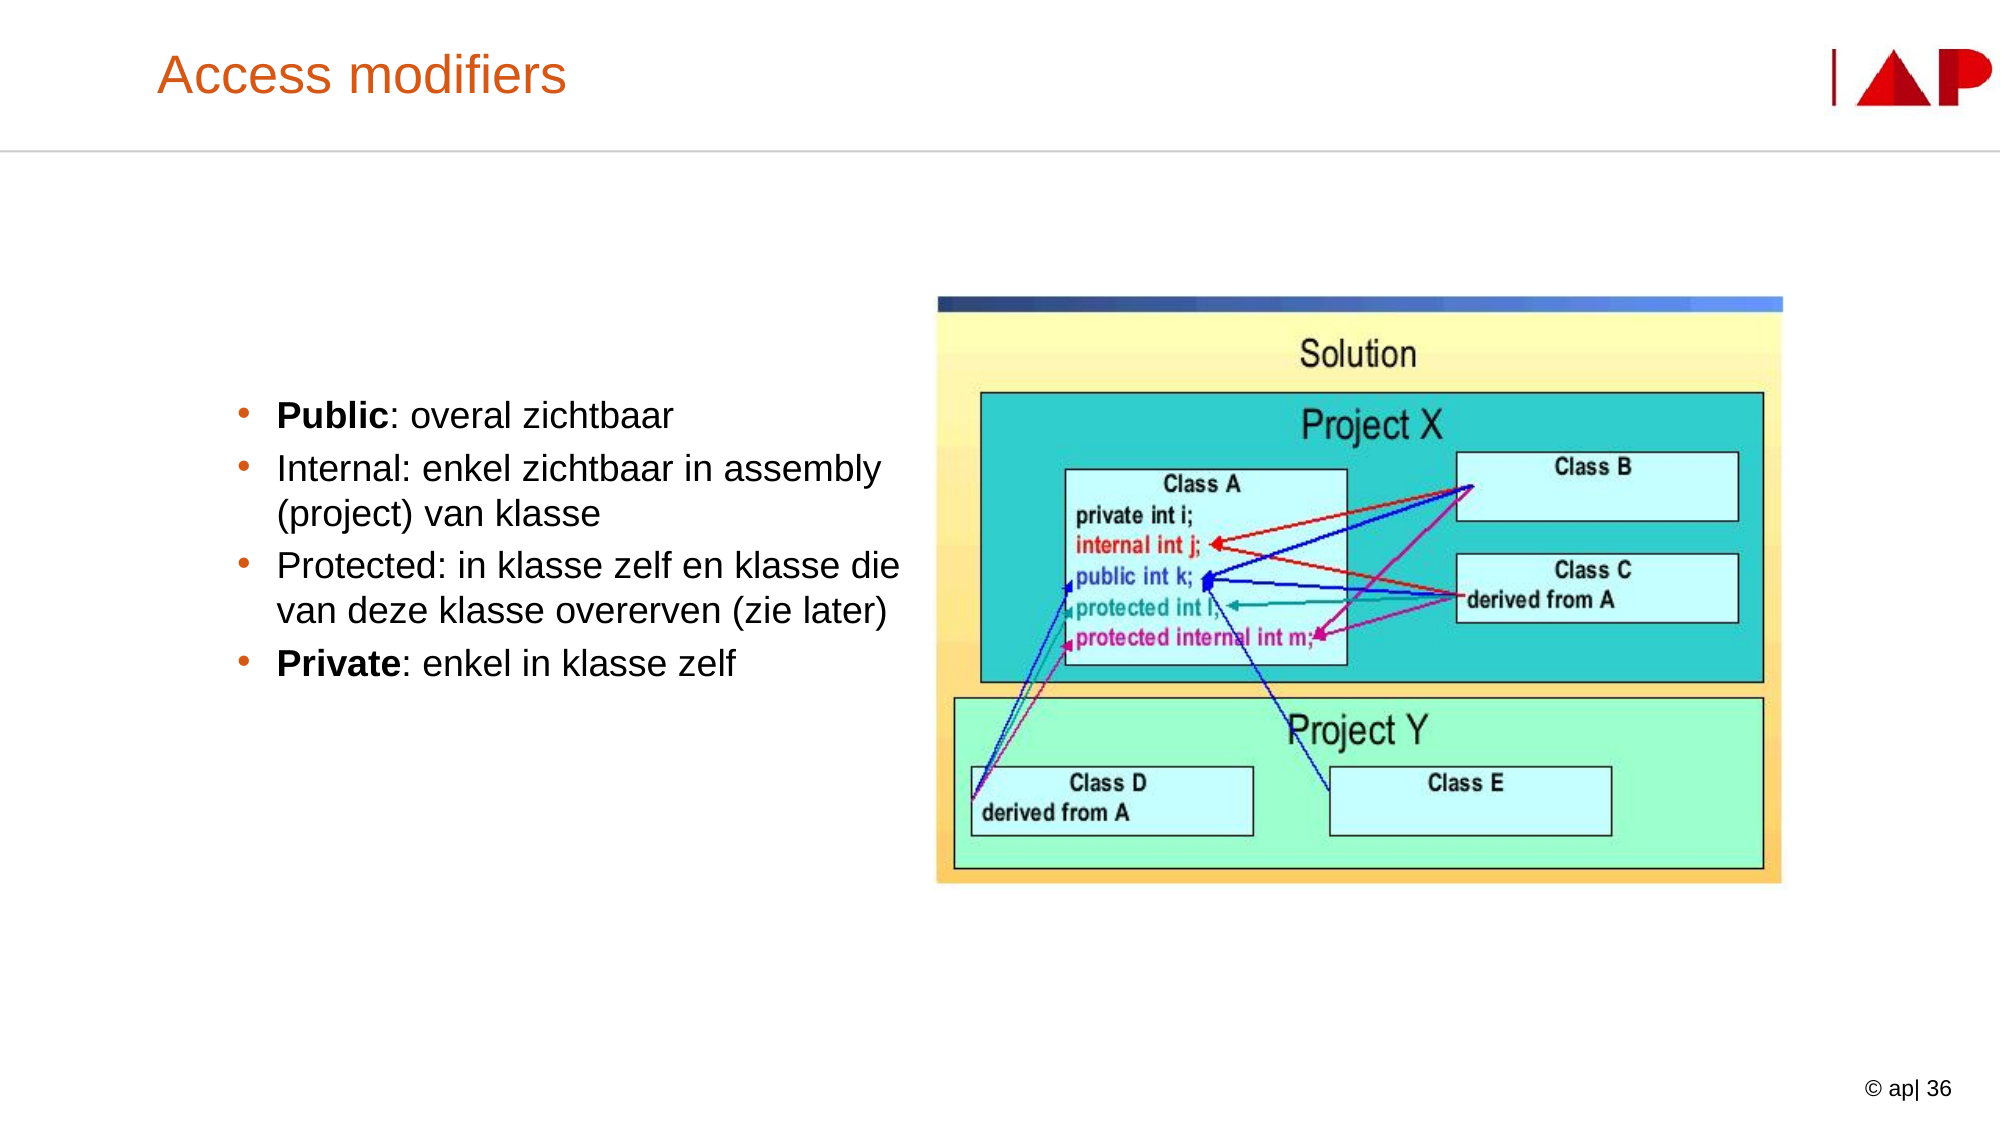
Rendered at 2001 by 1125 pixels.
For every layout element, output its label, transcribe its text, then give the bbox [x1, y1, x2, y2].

slide_number © ap| 36 [1425, 1061, 1953, 1113]
picture [932, 285, 1788, 890]
list Public: overal zichtbaar Internal: enkel zichtbaar in assembly (project) van klasse Protected: in klasse zelf en klasse die van deze klasse overerven (zie later) Private: enkel in klasse zelf [157, 390, 934, 1125]
title Access modifiers [157, 0, 1843, 152]
picture [1843, 10, 2000, 142]
